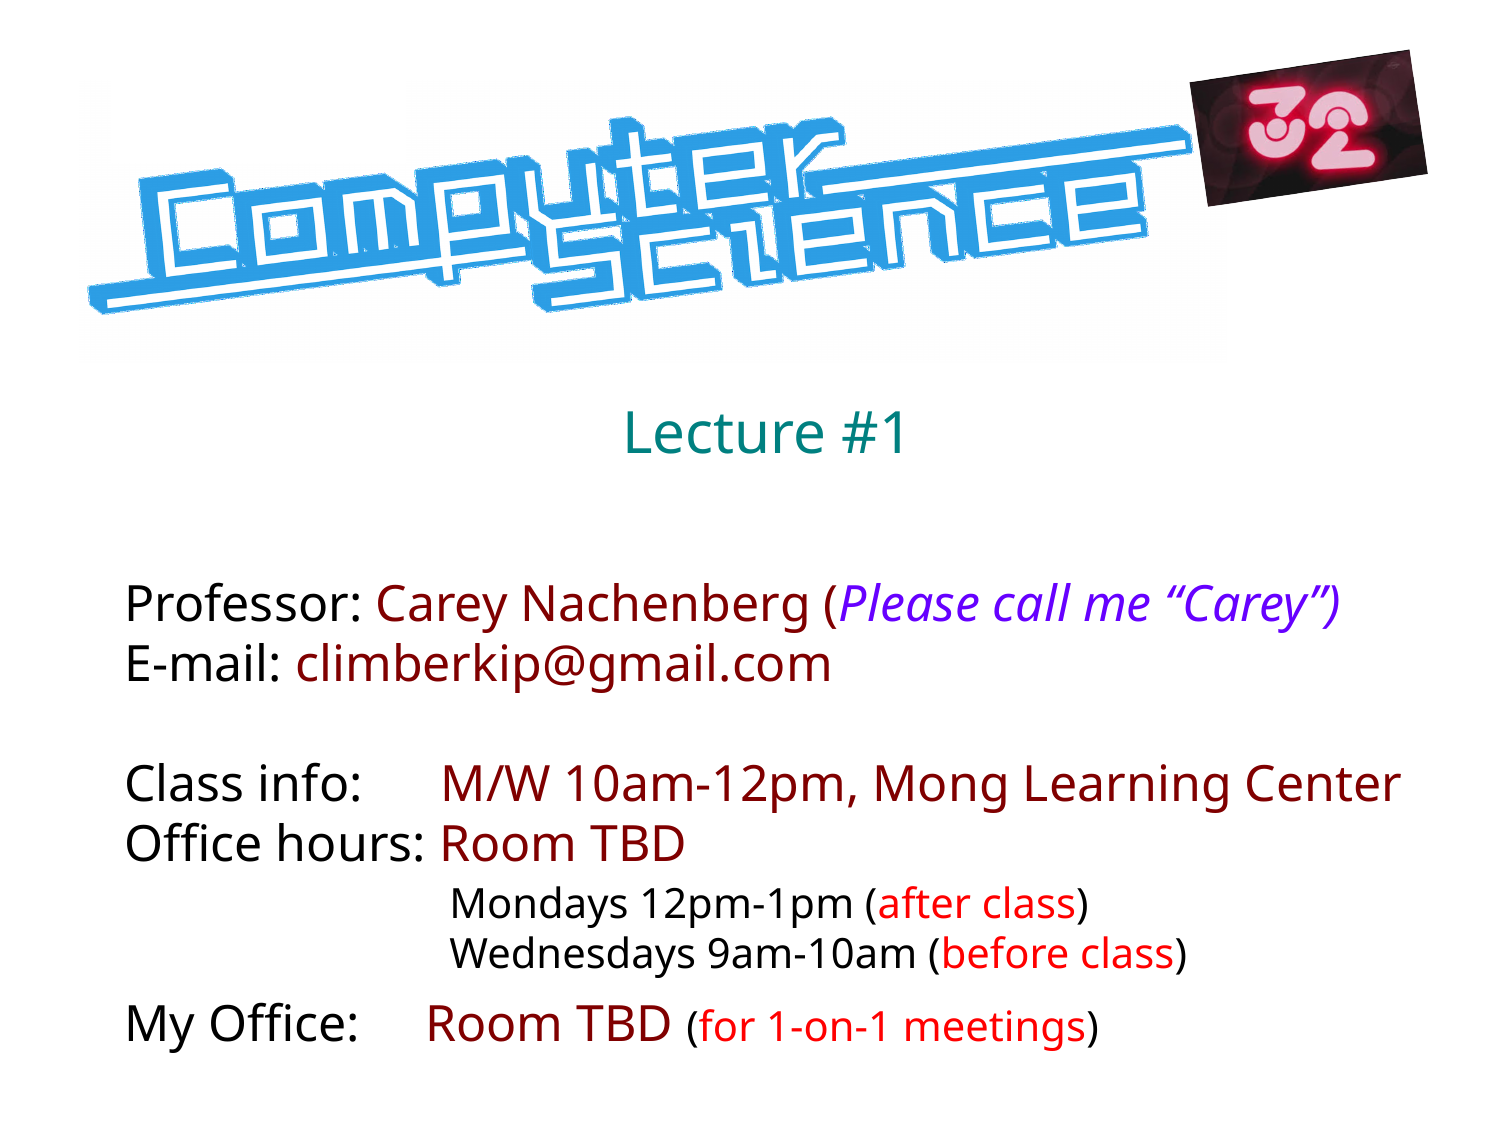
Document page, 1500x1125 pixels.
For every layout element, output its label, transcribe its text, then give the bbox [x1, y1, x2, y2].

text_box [78, 66, 1227, 363]
picture [1196, 50, 1427, 204]
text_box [99, 563, 1428, 1064]
text_box Lecture #1 [607, 387, 928, 473]
